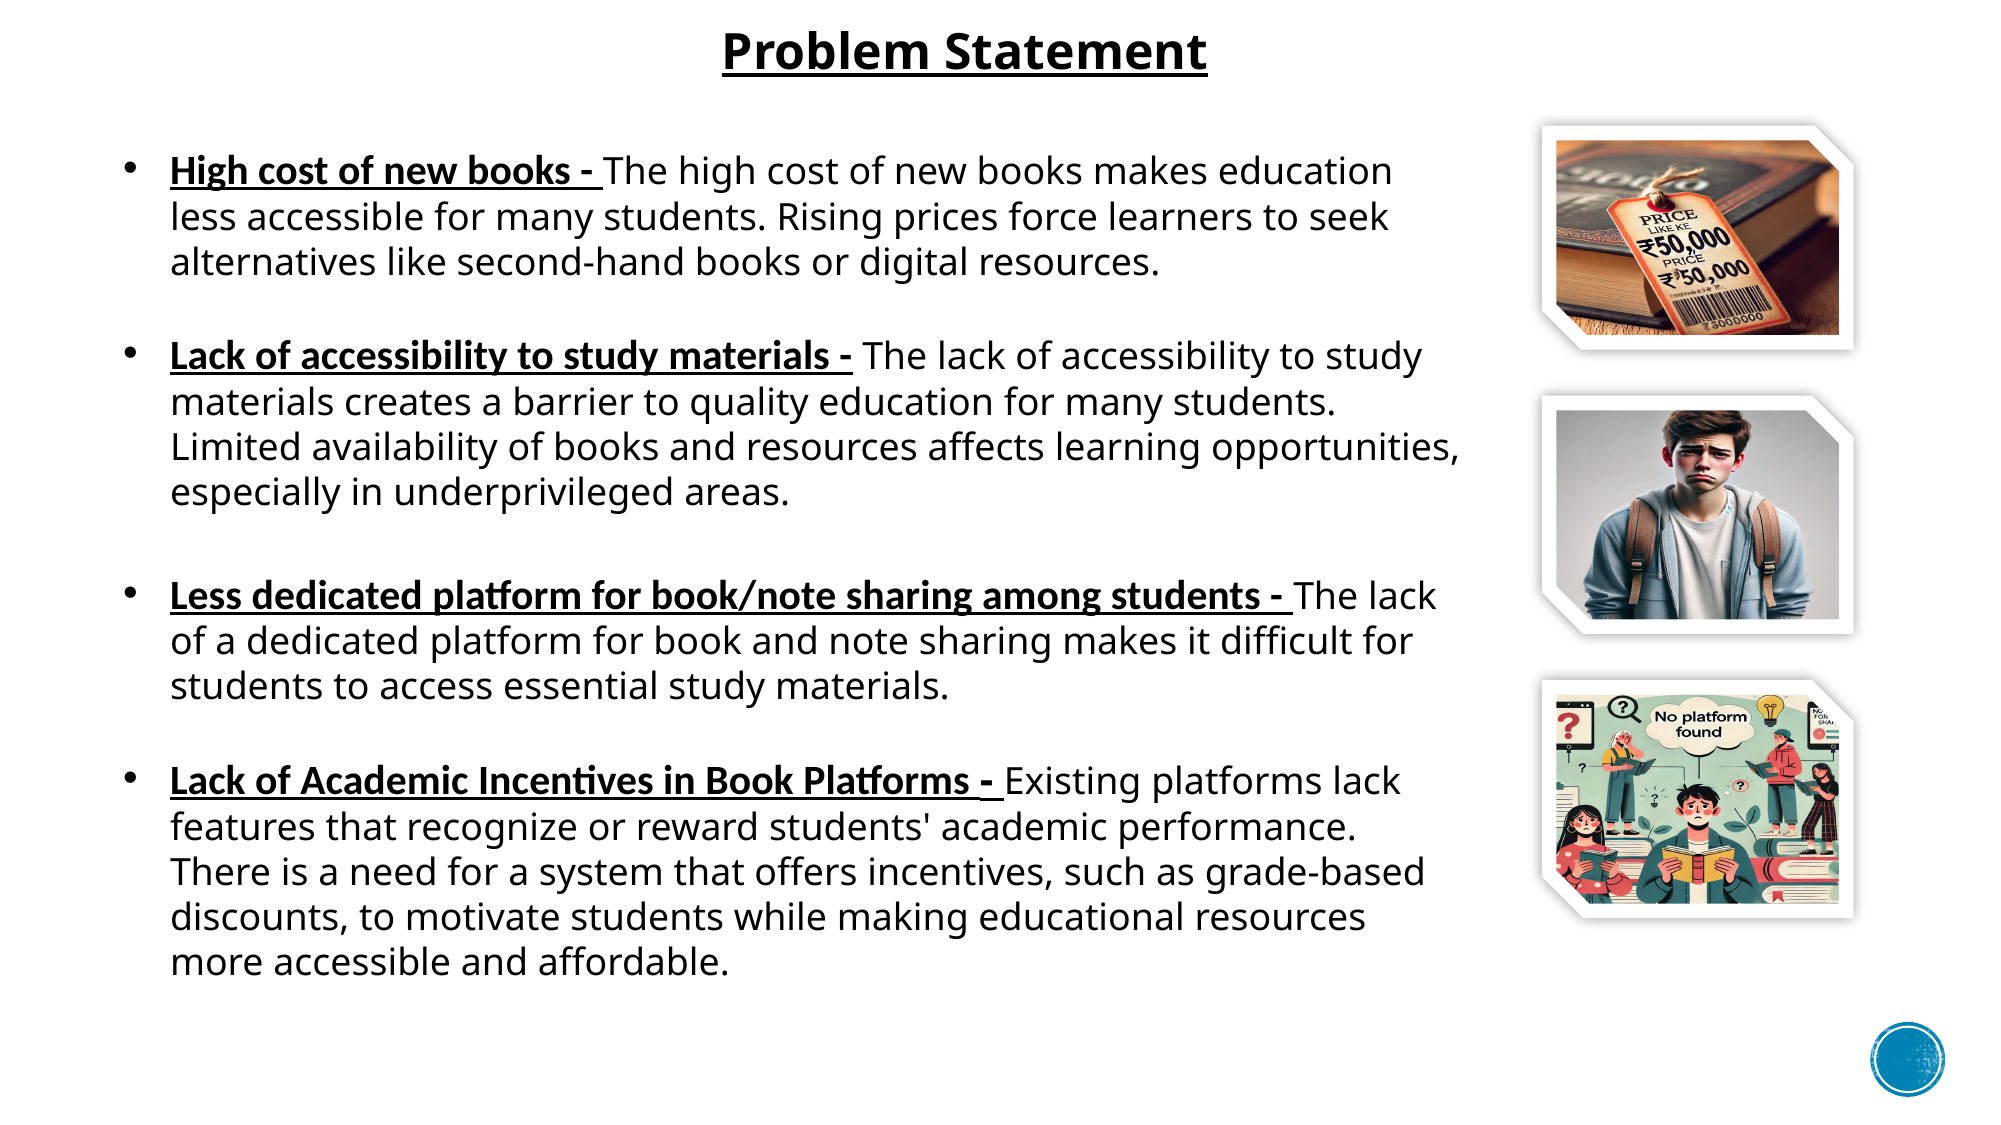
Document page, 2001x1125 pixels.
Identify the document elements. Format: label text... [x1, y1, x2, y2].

picture [1551, 135, 1844, 340]
text_box High cost of new books - The high cost of new books makes education less accessible for many students. Rising prices force learners to seek alternatives like second-hand books or digital resources. Lack of accessibility to study materials - The lack of accessibility to study materials creates a barrier to quality education for many students. Limited availability of books and resources affects learning opportunities, especially in underprivileged areas. Less dedicated platform for book/note sharing among students - The lack of a dedicated platform for book and note sharing makes it difficult for students to access essential study materials. Lack of Academic Incentives in Book Platforms - Existing platforms lack features that recognize or reward students' academic performance. There is a need for a system that offers incentives, such as grade-based discounts, to motivate students while making educational resources more accessible and affordable. [108, 135, 1480, 990]
picture [1551, 689, 1844, 909]
picture [1551, 405, 1844, 625]
text_box Problem Statement [706, 12, 1261, 87]
